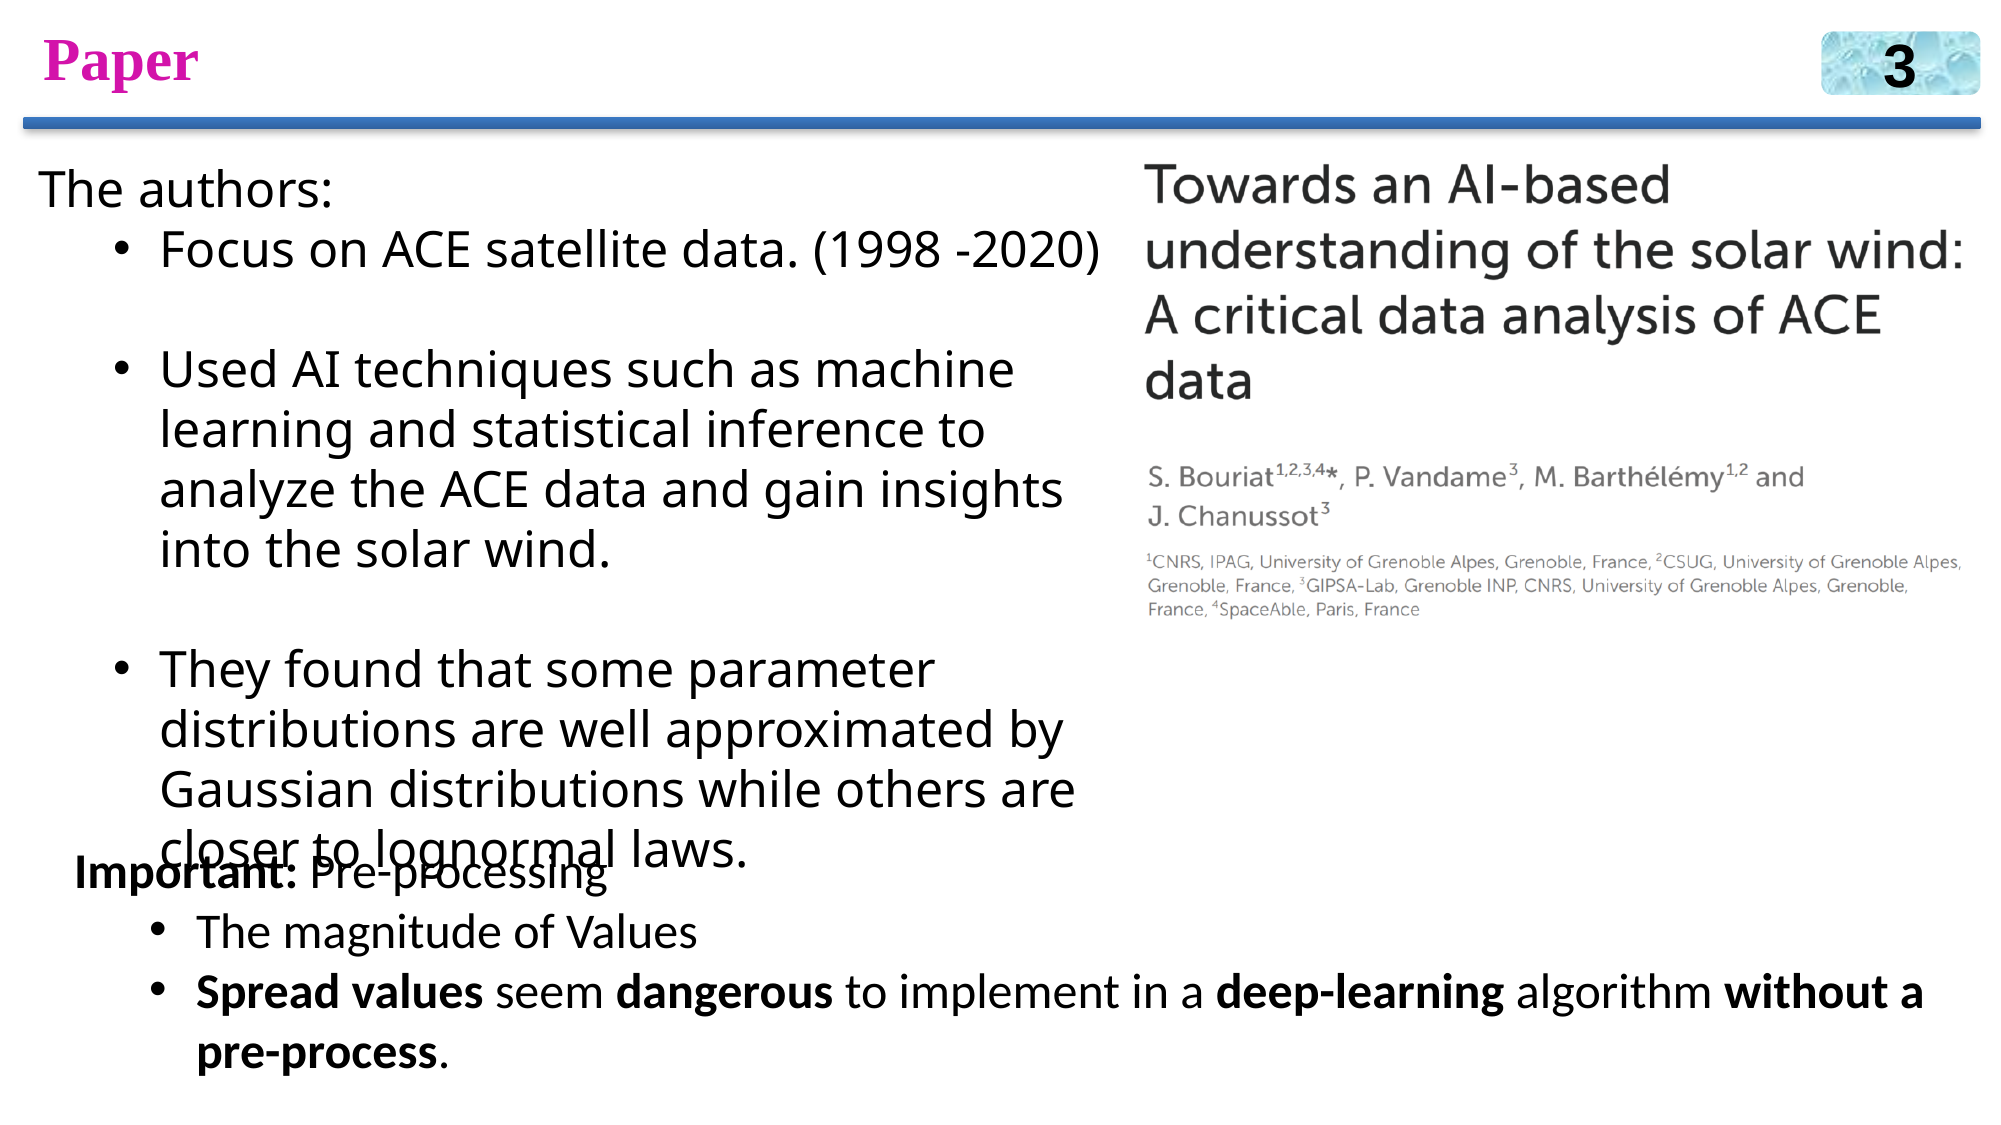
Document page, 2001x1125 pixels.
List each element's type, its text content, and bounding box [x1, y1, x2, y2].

picture [1125, 142, 1981, 643]
text_box Important: Pre-processing The magnitude of Values Spread values seem dangerous to implement in a deep-learning algorithm without a pre-process. [59, 831, 1981, 1086]
title Paper [23, 19, 1440, 104]
text_box 3 [1821, 31, 1981, 95]
text_box [23, 117, 1981, 129]
text_box The authors: Focus on ACE satellite data. (1998 -2020) Used AI techniques such as machine learning and statistical inference to analyze the ACE data and gain insights into the solar wind. They found that some parameter distributions are well approximated by Gaussian distributions while others are closer to lognormal laws. [23, 149, 1126, 885]
